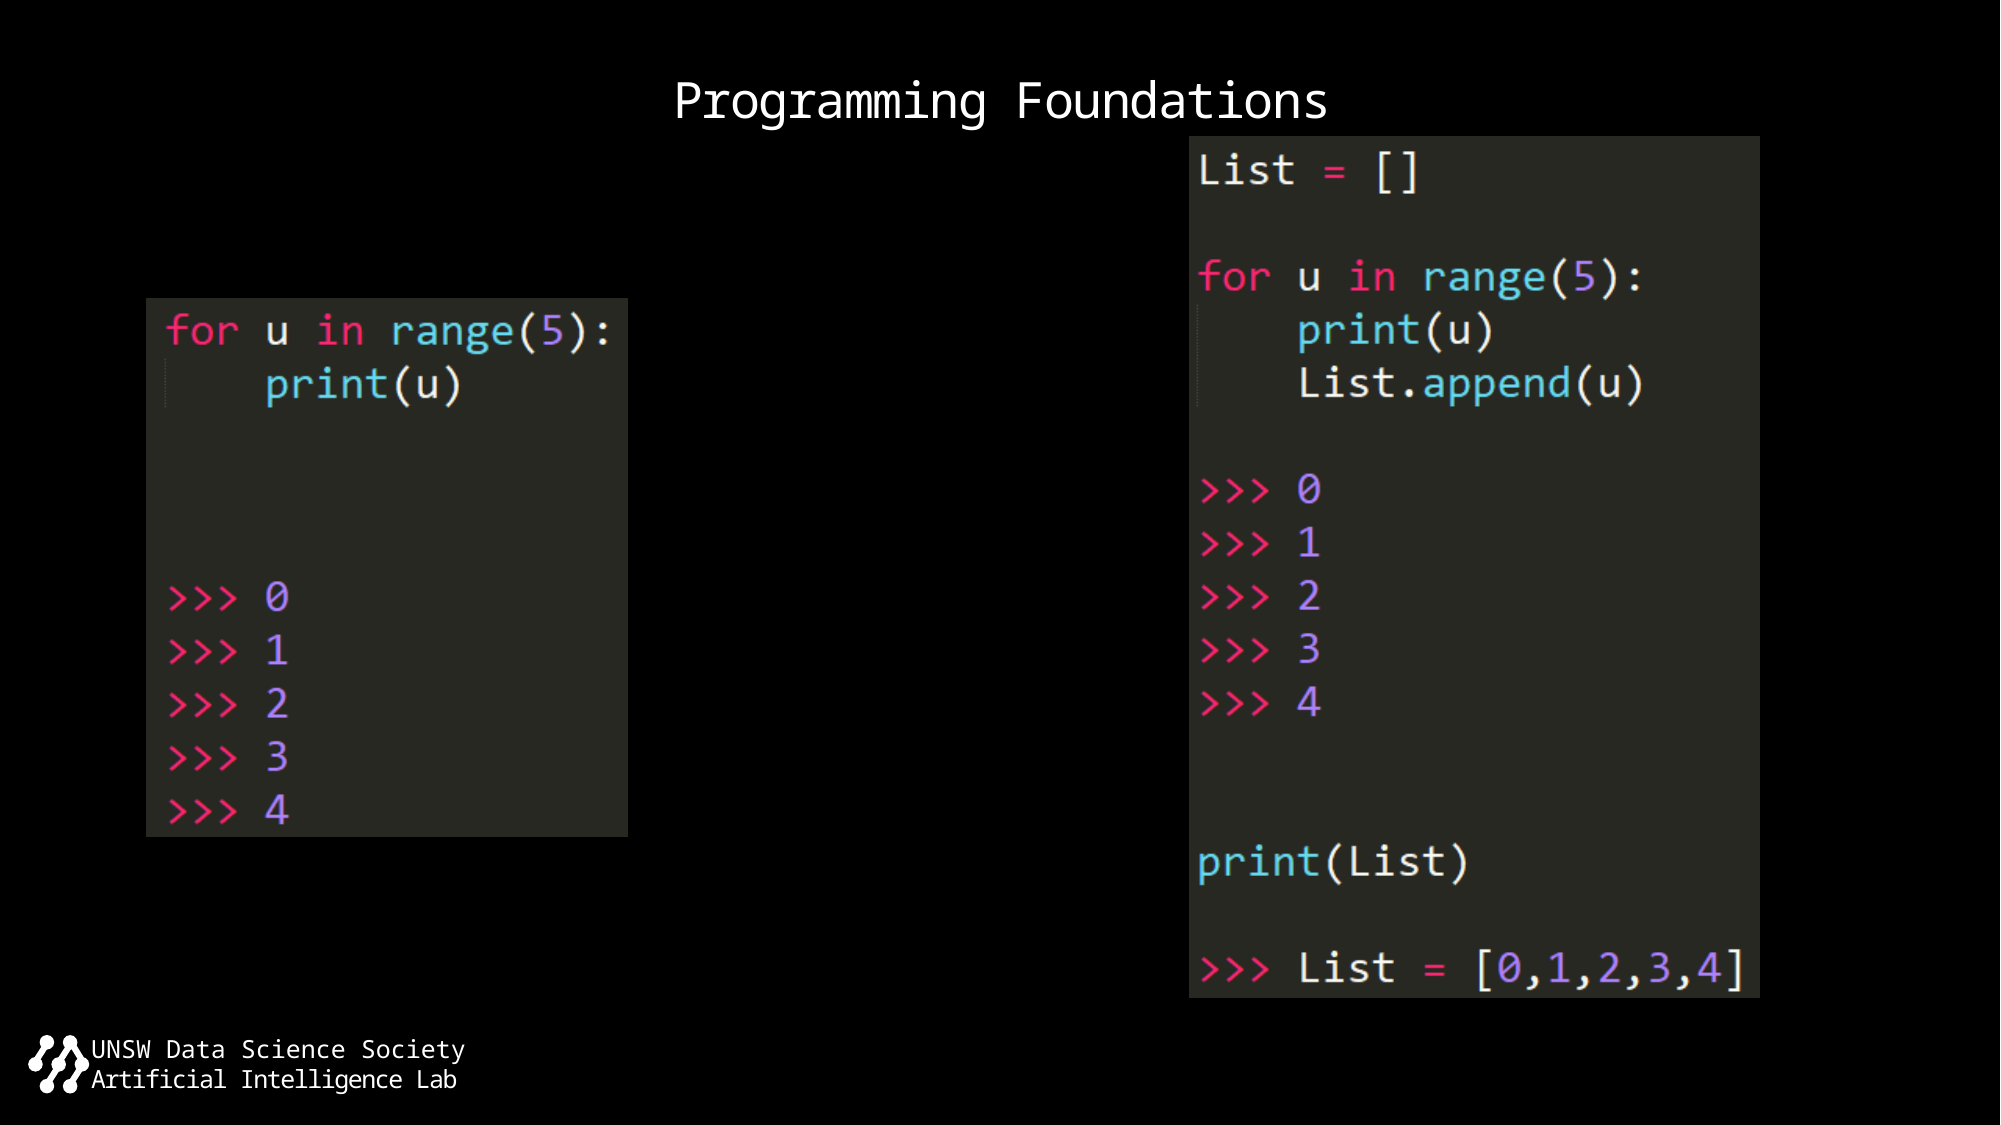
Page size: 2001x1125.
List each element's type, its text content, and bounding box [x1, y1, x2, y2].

picture [146, 298, 628, 837]
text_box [28, 1034, 90, 1094]
text_box UNSW Data Science Society Artificial Intelligence Lab [76, 1026, 481, 1101]
text_box Programming Foundations [66, 61, 1938, 136]
picture [1189, 136, 1760, 998]
